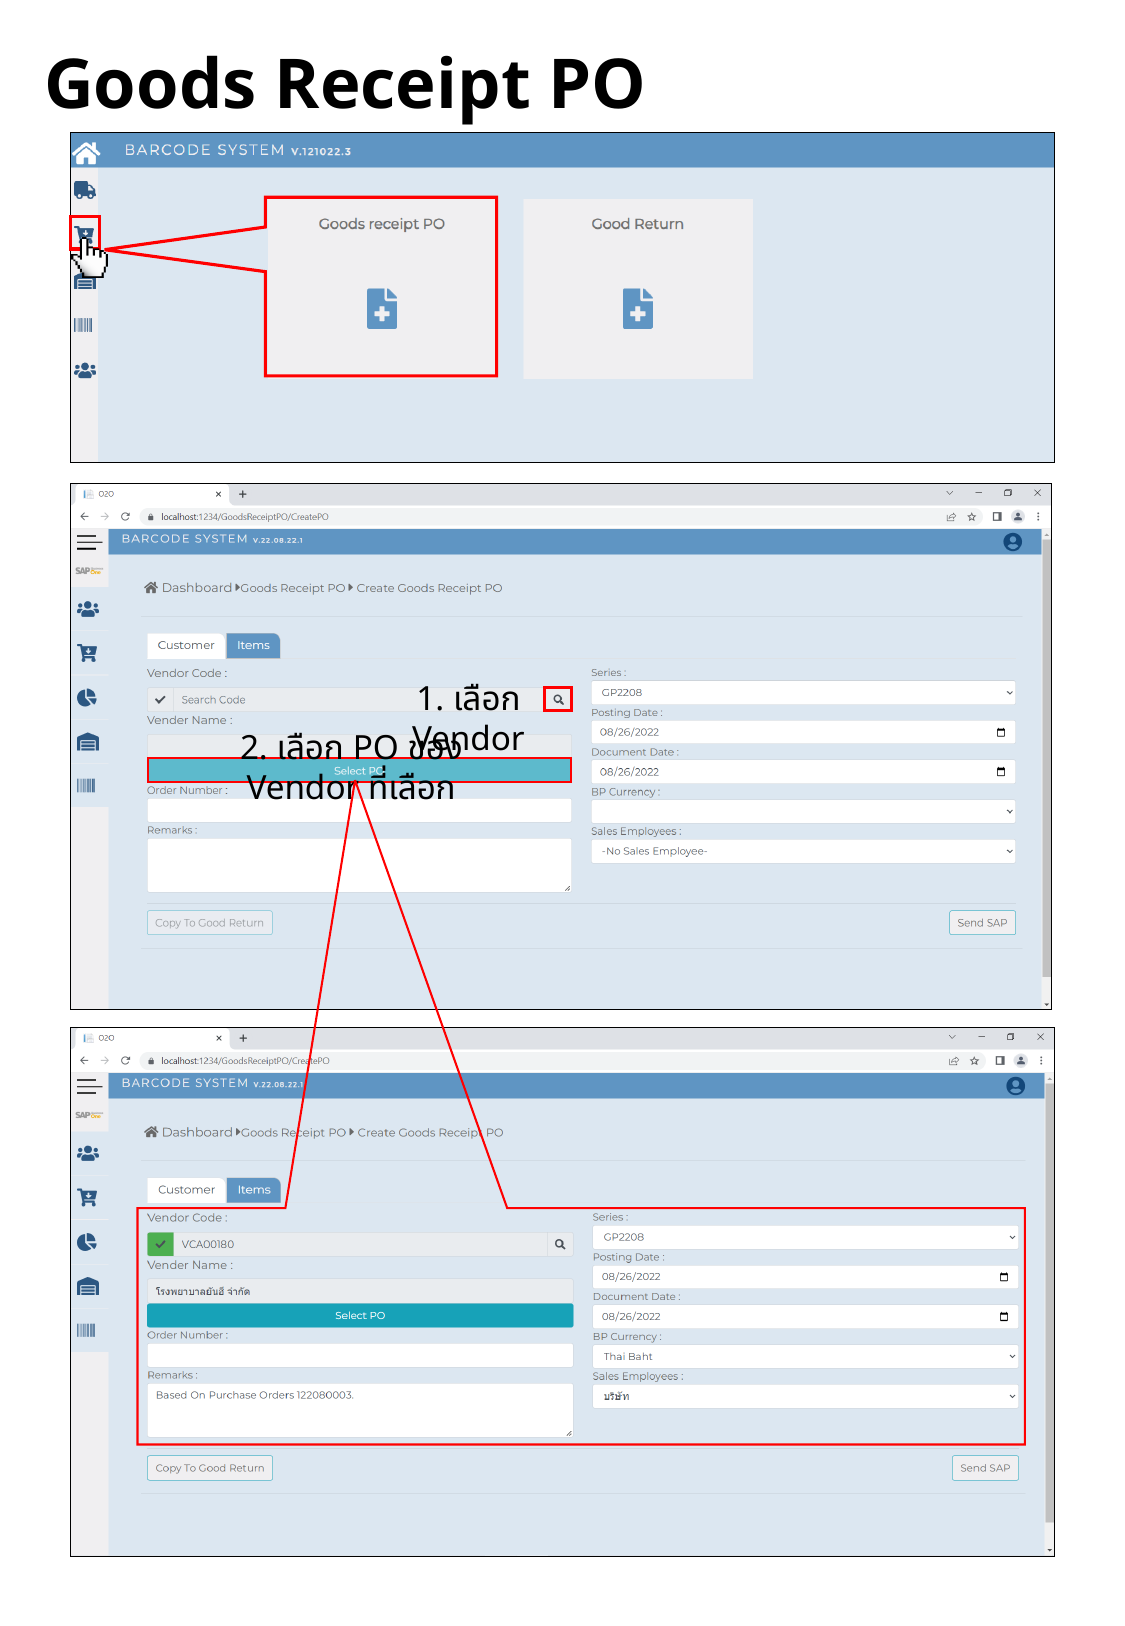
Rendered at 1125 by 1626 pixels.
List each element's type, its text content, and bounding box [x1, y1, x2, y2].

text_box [70, 132, 1055, 463]
picture [70, 482, 1052, 1010]
text_box Goods Receipt PO [29, 32, 796, 130]
picture [70, 1027, 1055, 1557]
text_box [313, 1010, 444, 1027]
